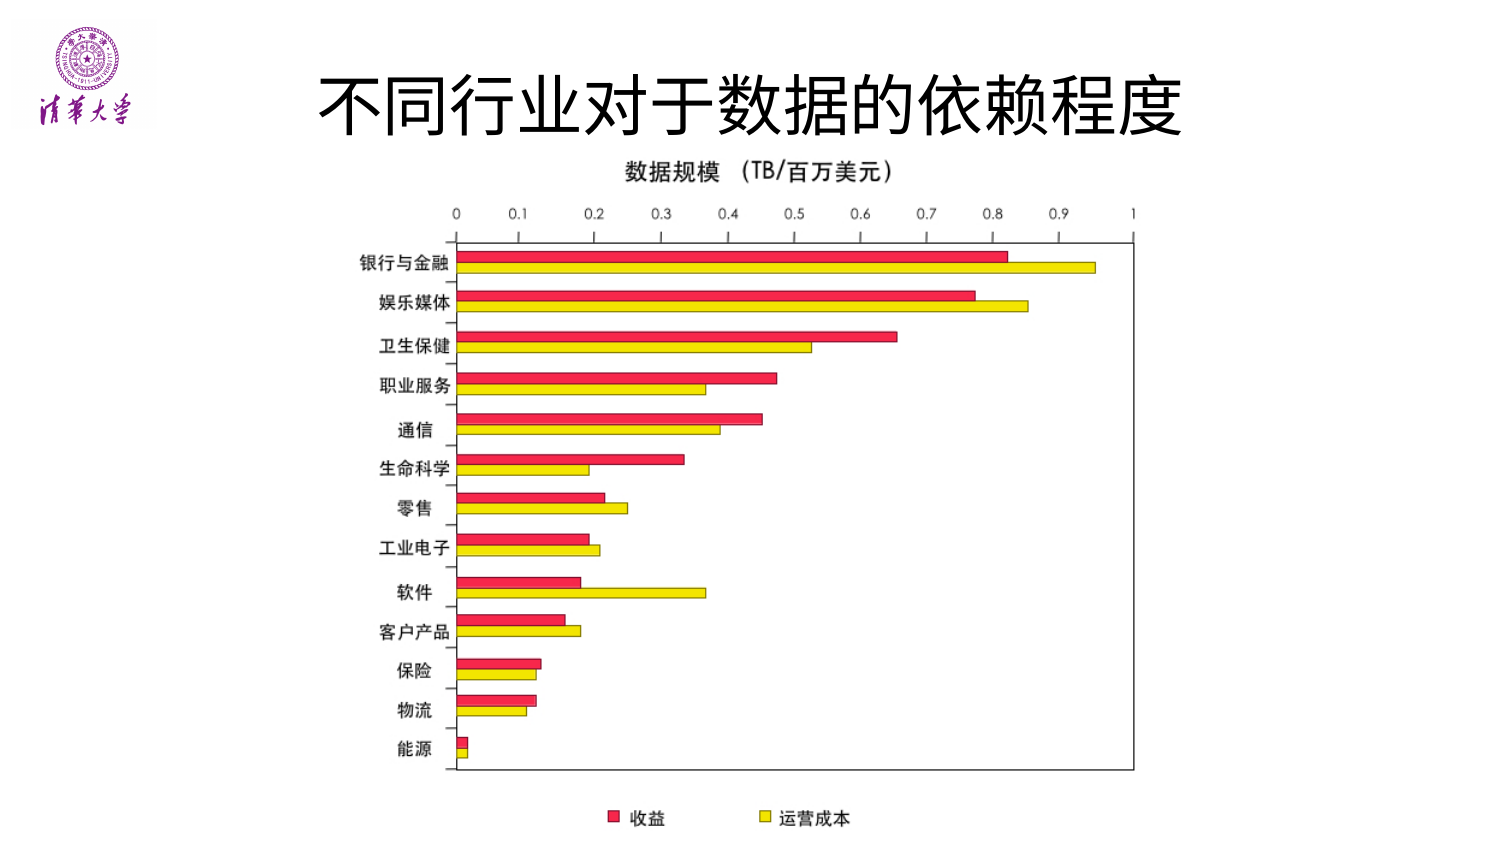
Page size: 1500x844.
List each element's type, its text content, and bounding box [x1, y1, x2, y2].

title 不同行业对于数据的依赖程度 [75, 33, 1425, 175]
picture [11, 19, 157, 129]
picture [342, 138, 1155, 844]
